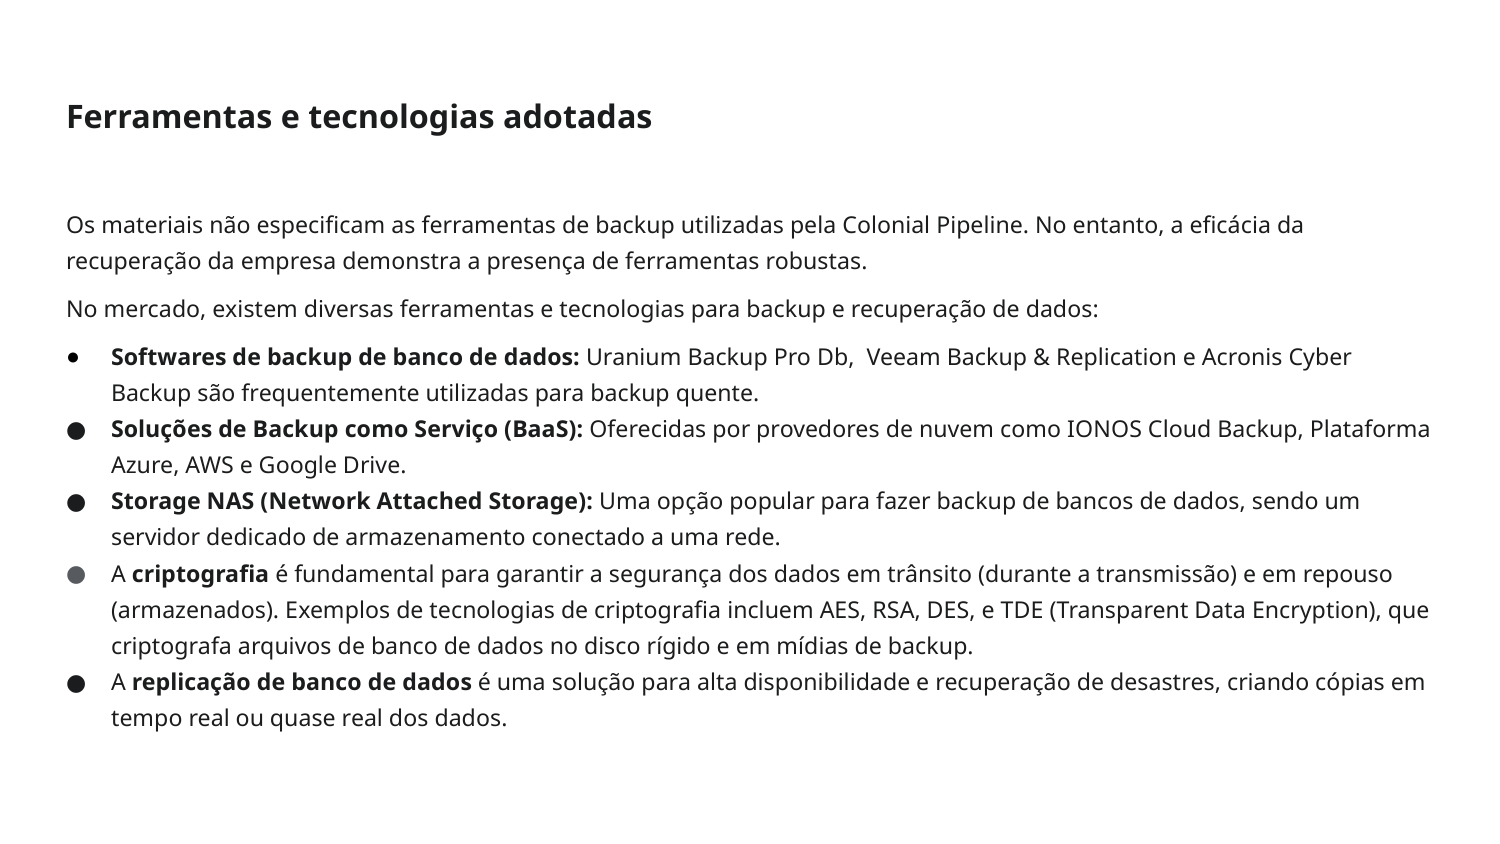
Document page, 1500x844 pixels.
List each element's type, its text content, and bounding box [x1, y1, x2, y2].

list Os materiais não especificam as ferramentas de backup utilizadas pela Colonial Pipeline. No entanto, a eficácia da recuperação da empresa demonstra a presença de ferramentas robustas. No mercado, existem diversas ferramentas e tecnologias para backup e recuperação de dados: Softwares de backup de banco de dados: Uranium Backup Pro Db, Veeam Backup & Replication e Acronis Cyber Backup são frequentemente utilizadas para backup quente. Soluções de Backup como Serviço (BaaS): Oferecidas por provedores de nuvem como IONOS Cloud Backup, Plataforma Azure, AWS e Google Drive. Storage NAS (Network Attached Storage): Uma opção popular para fazer backup de bancos de dados, sendo um servidor dedicado de armazenamento conectado a uma rede. A criptografia é fundamental para garantir a segurança dos dados em trânsito (durante a transmissão) e em repouso (armazenados). Exemplos de tecnologias de criptografia incluem AES, RSA, DES, e TDE (Transparent Data Encryption), que criptografa arquivos de banco de dados no disco rígido e em mídias de backup. A replicação de banco de dados é uma solução para alta disponibilidade e recuperação de desastres, criando cópias em tempo real ou quase real dos dados. [51, 189, 1449, 750]
title Ferramentas e tecnologias adotadas [51, 72, 1449, 167]
